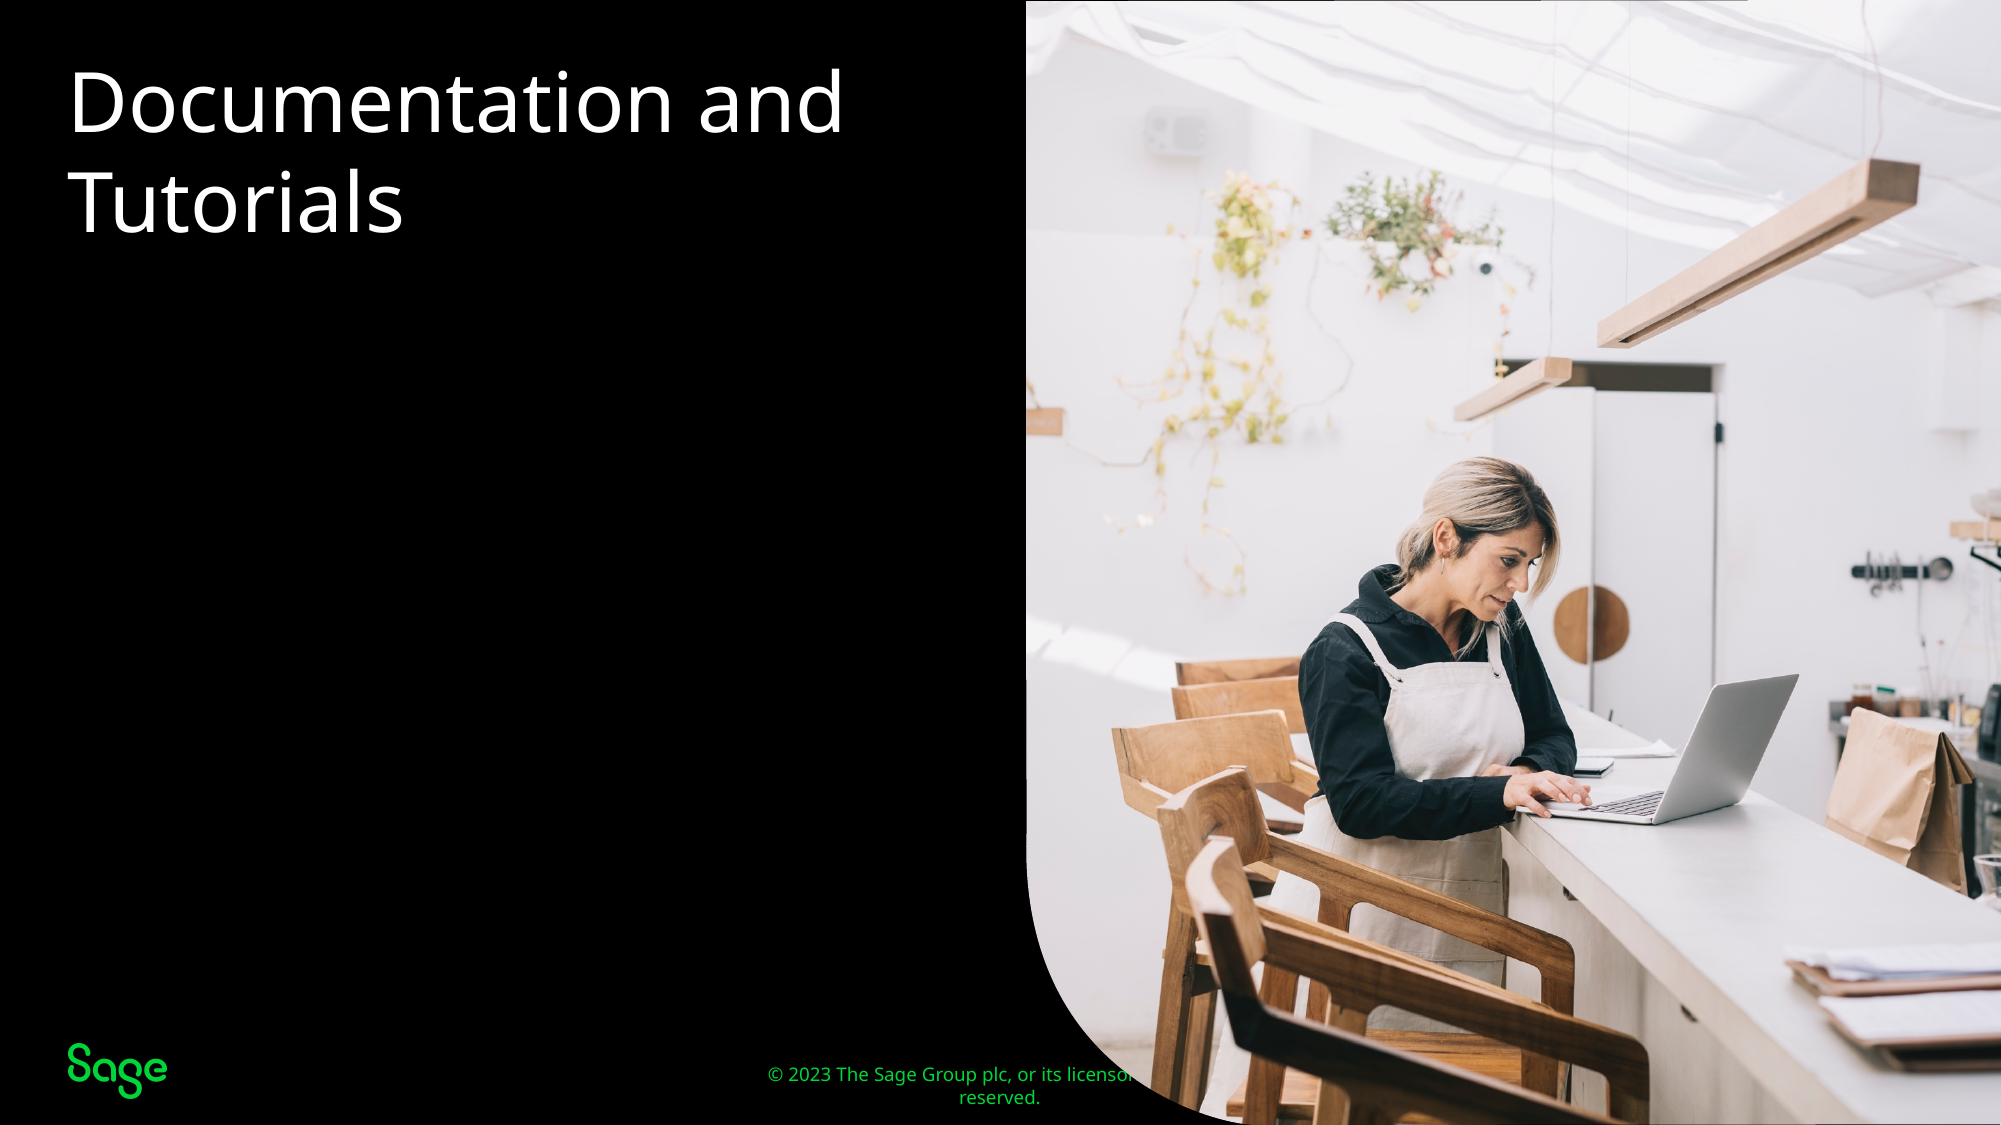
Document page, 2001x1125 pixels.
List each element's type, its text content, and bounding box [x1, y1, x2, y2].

picture [1025, 0, 2001, 1125]
picture [68, 1043, 167, 1099]
title Documentation and Tutorials [67, 49, 907, 147]
